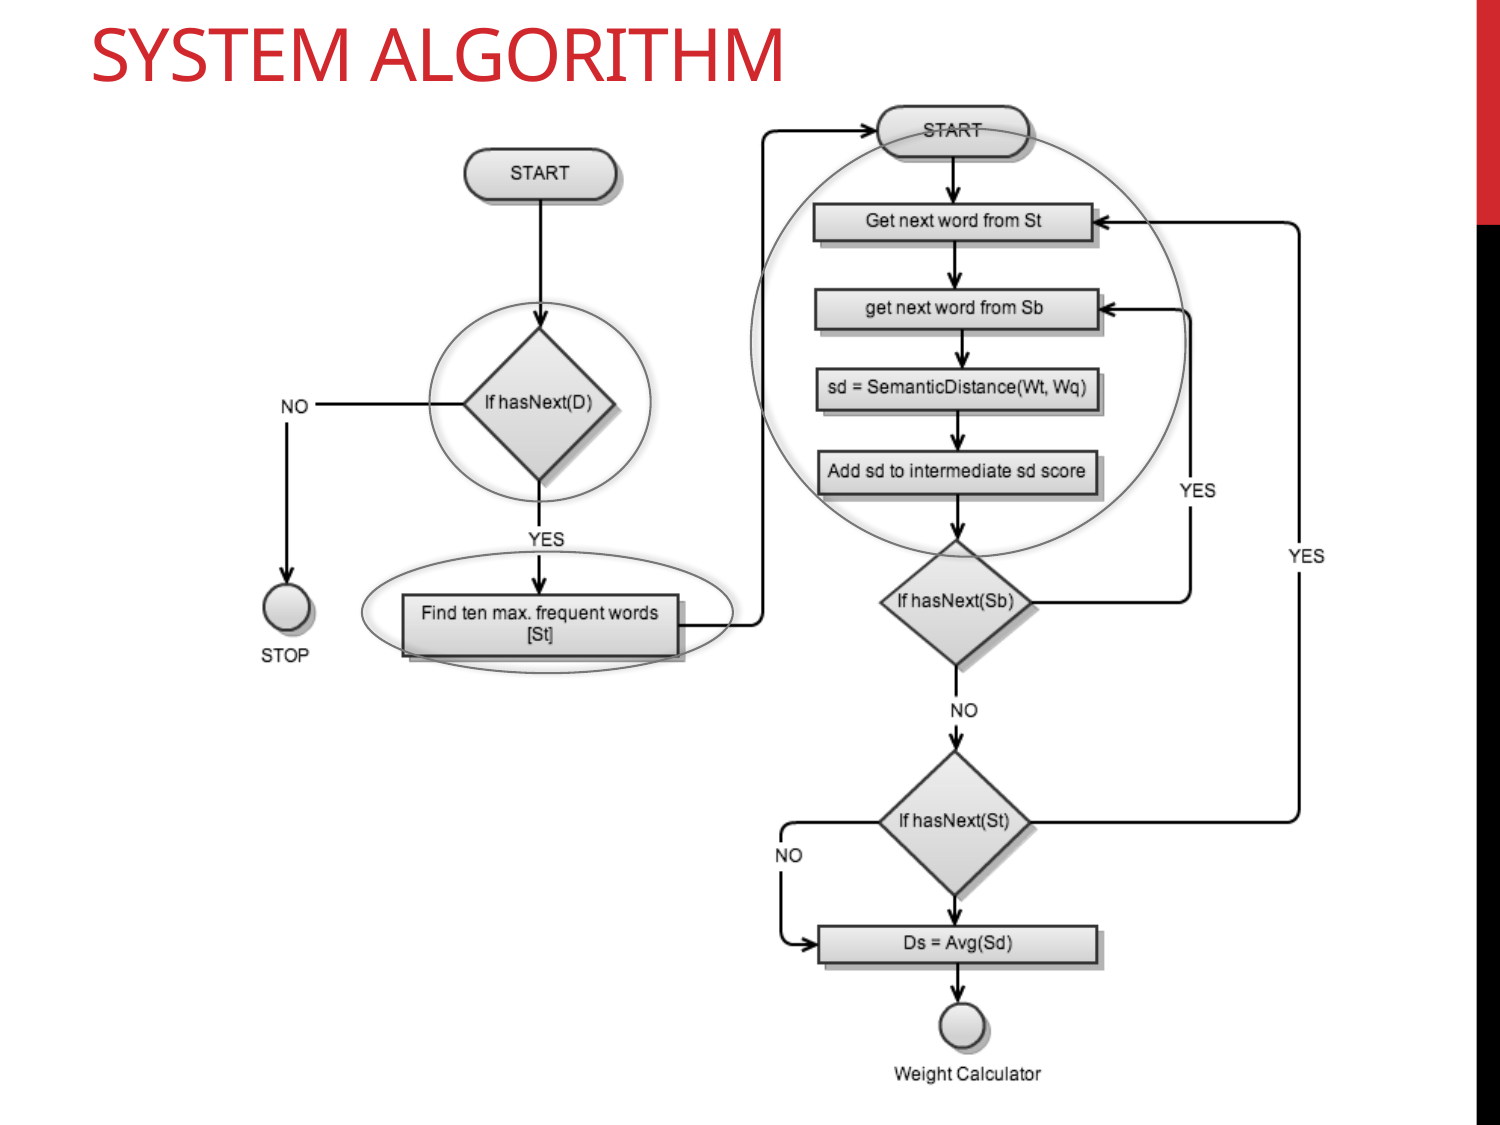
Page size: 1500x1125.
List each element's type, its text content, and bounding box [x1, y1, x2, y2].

title System Algorithm [75, 0, 1025, 104]
picture [94, 43, 1364, 1125]
